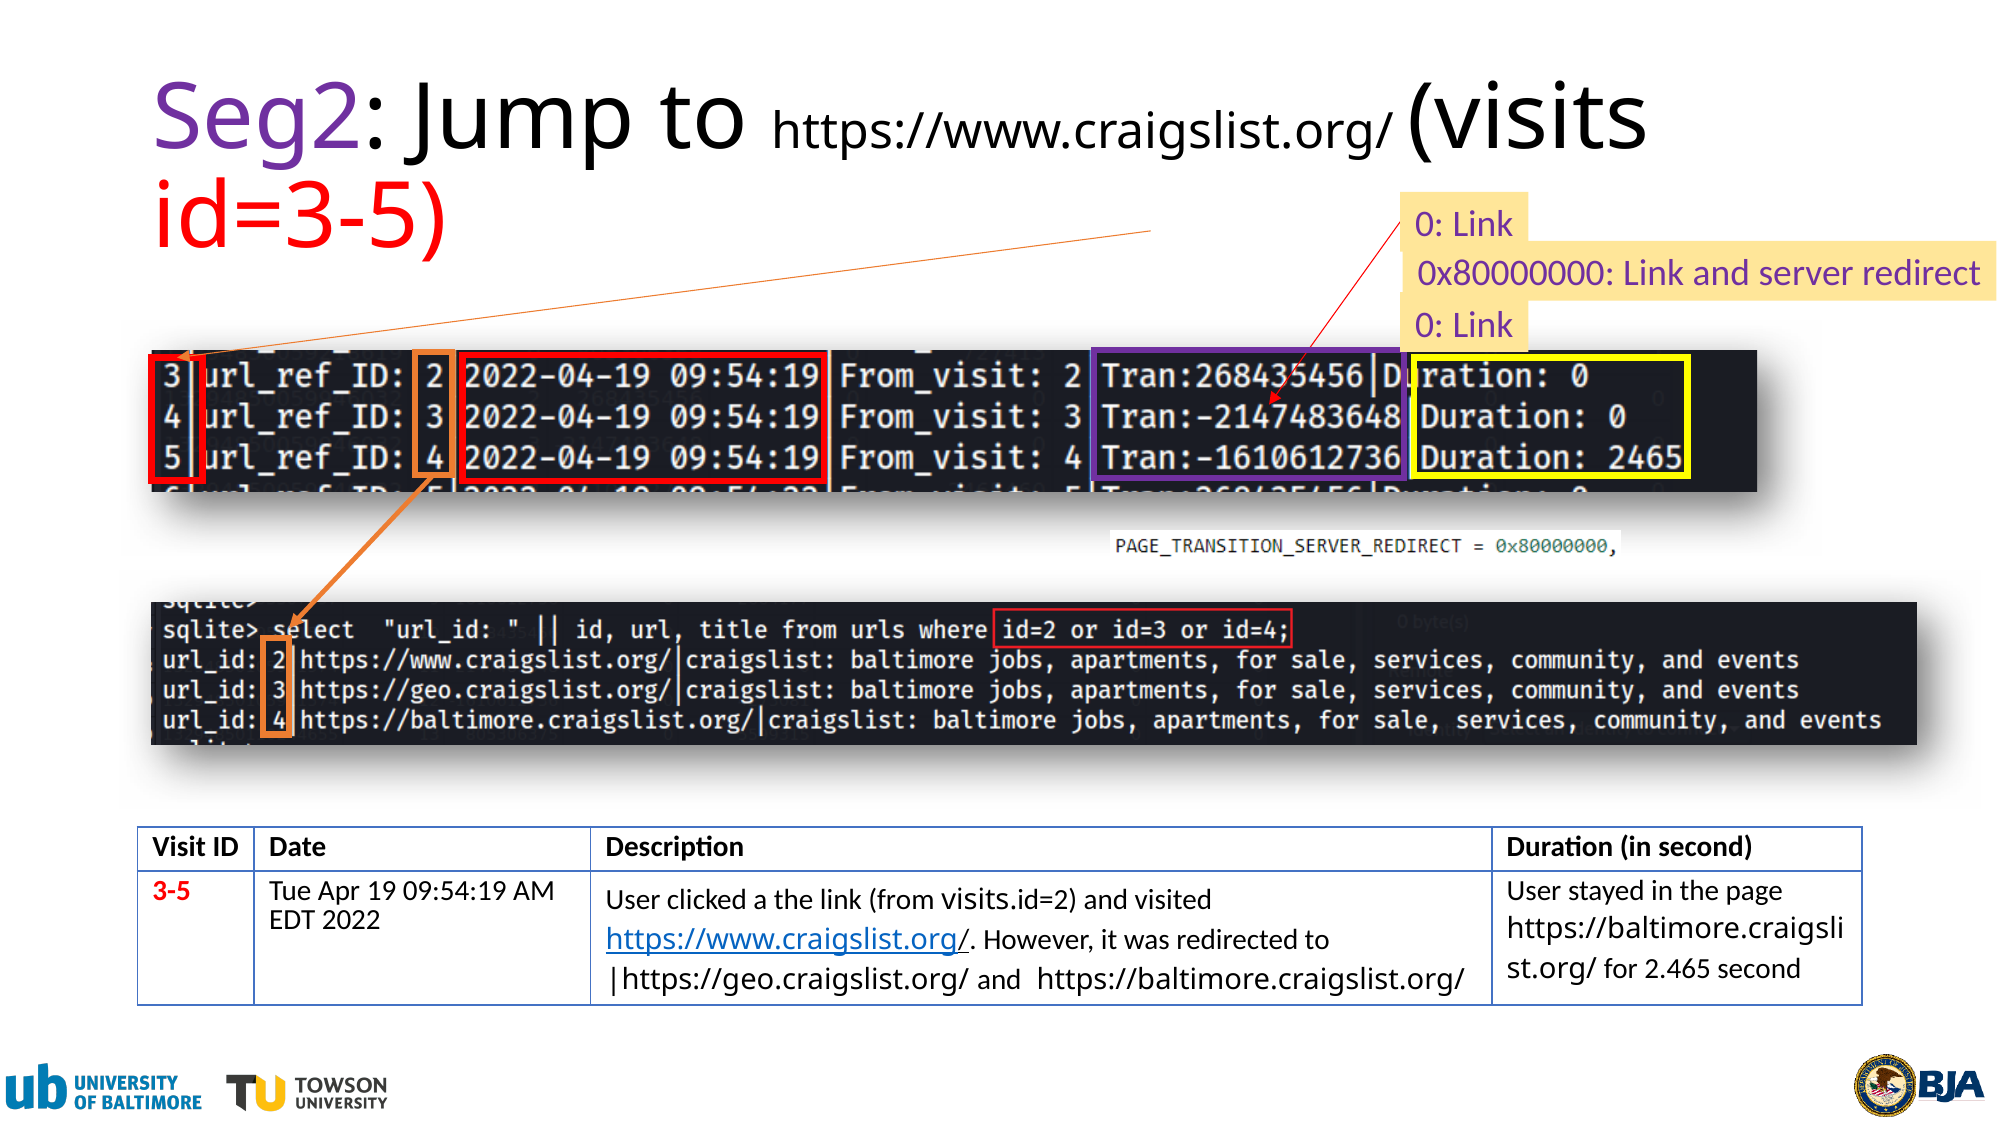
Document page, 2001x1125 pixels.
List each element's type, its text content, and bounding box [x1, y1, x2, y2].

table_header Visit ID [138, 828, 253, 870]
table_cell Tue Apr 19 09:54:19 AM EDT 2022 [255, 872, 590, 1004]
text_box 0x80000000: Link and server redirect [1402, 240, 1997, 301]
table_cell User stayed in the page https://baltimore.craigslist.org/ for 2.465 second [1493, 872, 1861, 1004]
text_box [177, 230, 1151, 358]
picture [151, 350, 1758, 492]
table_cell User clicked a the link (from visits.id=2) and visited https://www.craigslist.org/. However, it was redirected to |https://geo.craigslist.org/ and https://baltimore.craigslist.org/ [591, 872, 1491, 1004]
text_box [1269, 222, 1400, 405]
picture [0, 1031, 407, 1125]
picture [1854, 1054, 1986, 1117]
picture [151, 602, 1917, 745]
picture [1110, 530, 1621, 563]
title Seg2: Jump to https://www.craigslist.org/ (visits id=3-5) [137, 59, 1863, 278]
table_header Date [255, 828, 590, 870]
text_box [289, 474, 434, 628]
text_box 0: Link [1400, 292, 1529, 350]
table_cell 3-5 [138, 872, 253, 1004]
text_box 0: Link [1400, 191, 1529, 252]
table_header Duration (in second) [1493, 828, 1861, 870]
table_header Description [591, 828, 1491, 870]
